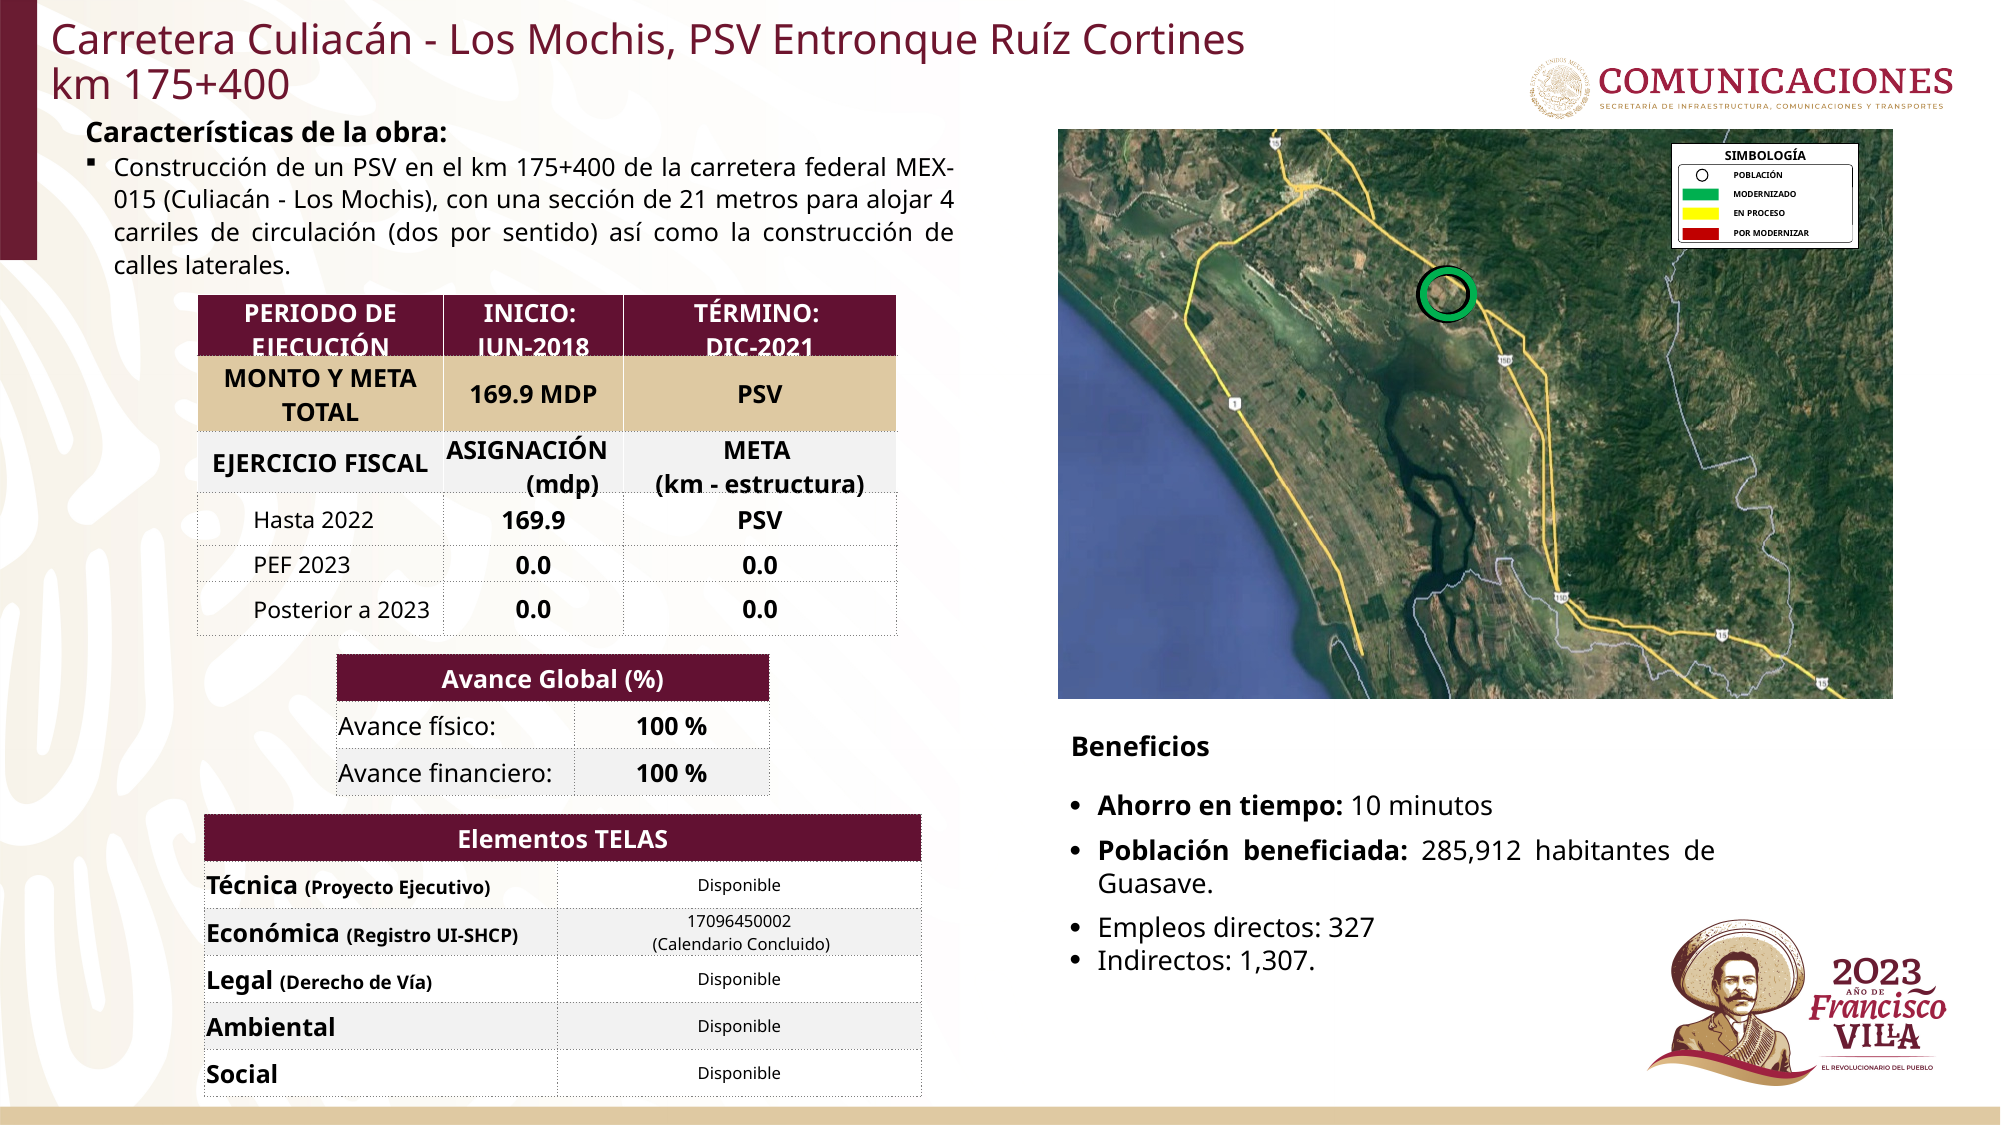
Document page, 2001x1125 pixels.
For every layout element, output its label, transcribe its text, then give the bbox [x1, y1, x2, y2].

table_cell 0.0 [623, 546, 897, 582]
table_cell EJERCICIO FISCAL [198, 431, 443, 493]
table_cell PSV [623, 493, 897, 546]
table_cell 169.9 [444, 493, 623, 546]
table_cell Legal (Derecho de Vía) [204, 955, 557, 1002]
table_cell Económica (Registro UI-SHCP) [204, 908, 557, 955]
text_box Características de la obra: Construcción de un PSV en el km 175+400 de la carretera federal MEX-015 (Culiacán - Los Mochis), con una sección de 21 metros para alojar 4 carriles de circulación (dos por sentido) así como la construcción de calles laterales. [67, 100, 974, 290]
table_cell 169.9 MDP [444, 356, 623, 431]
table_cell Avance financiero: [337, 748, 574, 795]
table_cell Disponible [557, 955, 921, 1002]
table_cell 0.0 [444, 582, 623, 635]
table_cell PEF 2023 [197, 546, 444, 582]
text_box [1671, 143, 1859, 249]
table_header Elementos TELAS [204, 814, 921, 861]
table_cell META (km - estructura) [624, 431, 896, 493]
table_cell Social [204, 1049, 557, 1096]
table_cell 0.0 [623, 582, 897, 635]
table_cell Ambiental [204, 1002, 557, 1049]
table_cell 0.0 [444, 546, 623, 582]
table_cell ASIGNACIÓN (mdp) [444, 431, 623, 493]
table_header Avance Global (%) [337, 654, 769, 701]
text_box Beneficios Ahorro en tiempo: 10 minutos Población beneficiada: 285,912 habitantes de Guasave. Empleos directos: 327 Indirectos: 1,307. [1050, 683, 1735, 1018]
table_cell Avance físico: [337, 701, 574, 748]
table_cell Hasta 2022 [197, 493, 444, 546]
table_cell Disponible [557, 1002, 921, 1049]
table_cell Disponible [557, 1049, 921, 1096]
text_box Carretera Culiacán - Los Mochis, PSV Entronque Ruíz Cortines km 175+400 [35, 11, 1504, 116]
table_cell PSV [624, 356, 896, 431]
table_cell Posterior a 2023 [197, 582, 444, 635]
table_header TÉRMINO: DIC-2021 [624, 295, 896, 356]
table_header PERIODO DE EJECUCIÓN [198, 295, 443, 356]
table_cell Disponible [557, 861, 921, 908]
table_cell 17096450002 (Calendario Concluido) [557, 908, 921, 955]
table_cell MONTO Y META TOTAL [198, 356, 443, 431]
picture [0, 0, 2001, 1125]
table_cell 100 % [574, 748, 769, 795]
table_cell Técnica (Proyecto Ejecutivo) [204, 861, 557, 908]
table_header INICIO: JUN-2018 [444, 295, 623, 356]
table_cell 100 % [574, 701, 769, 748]
